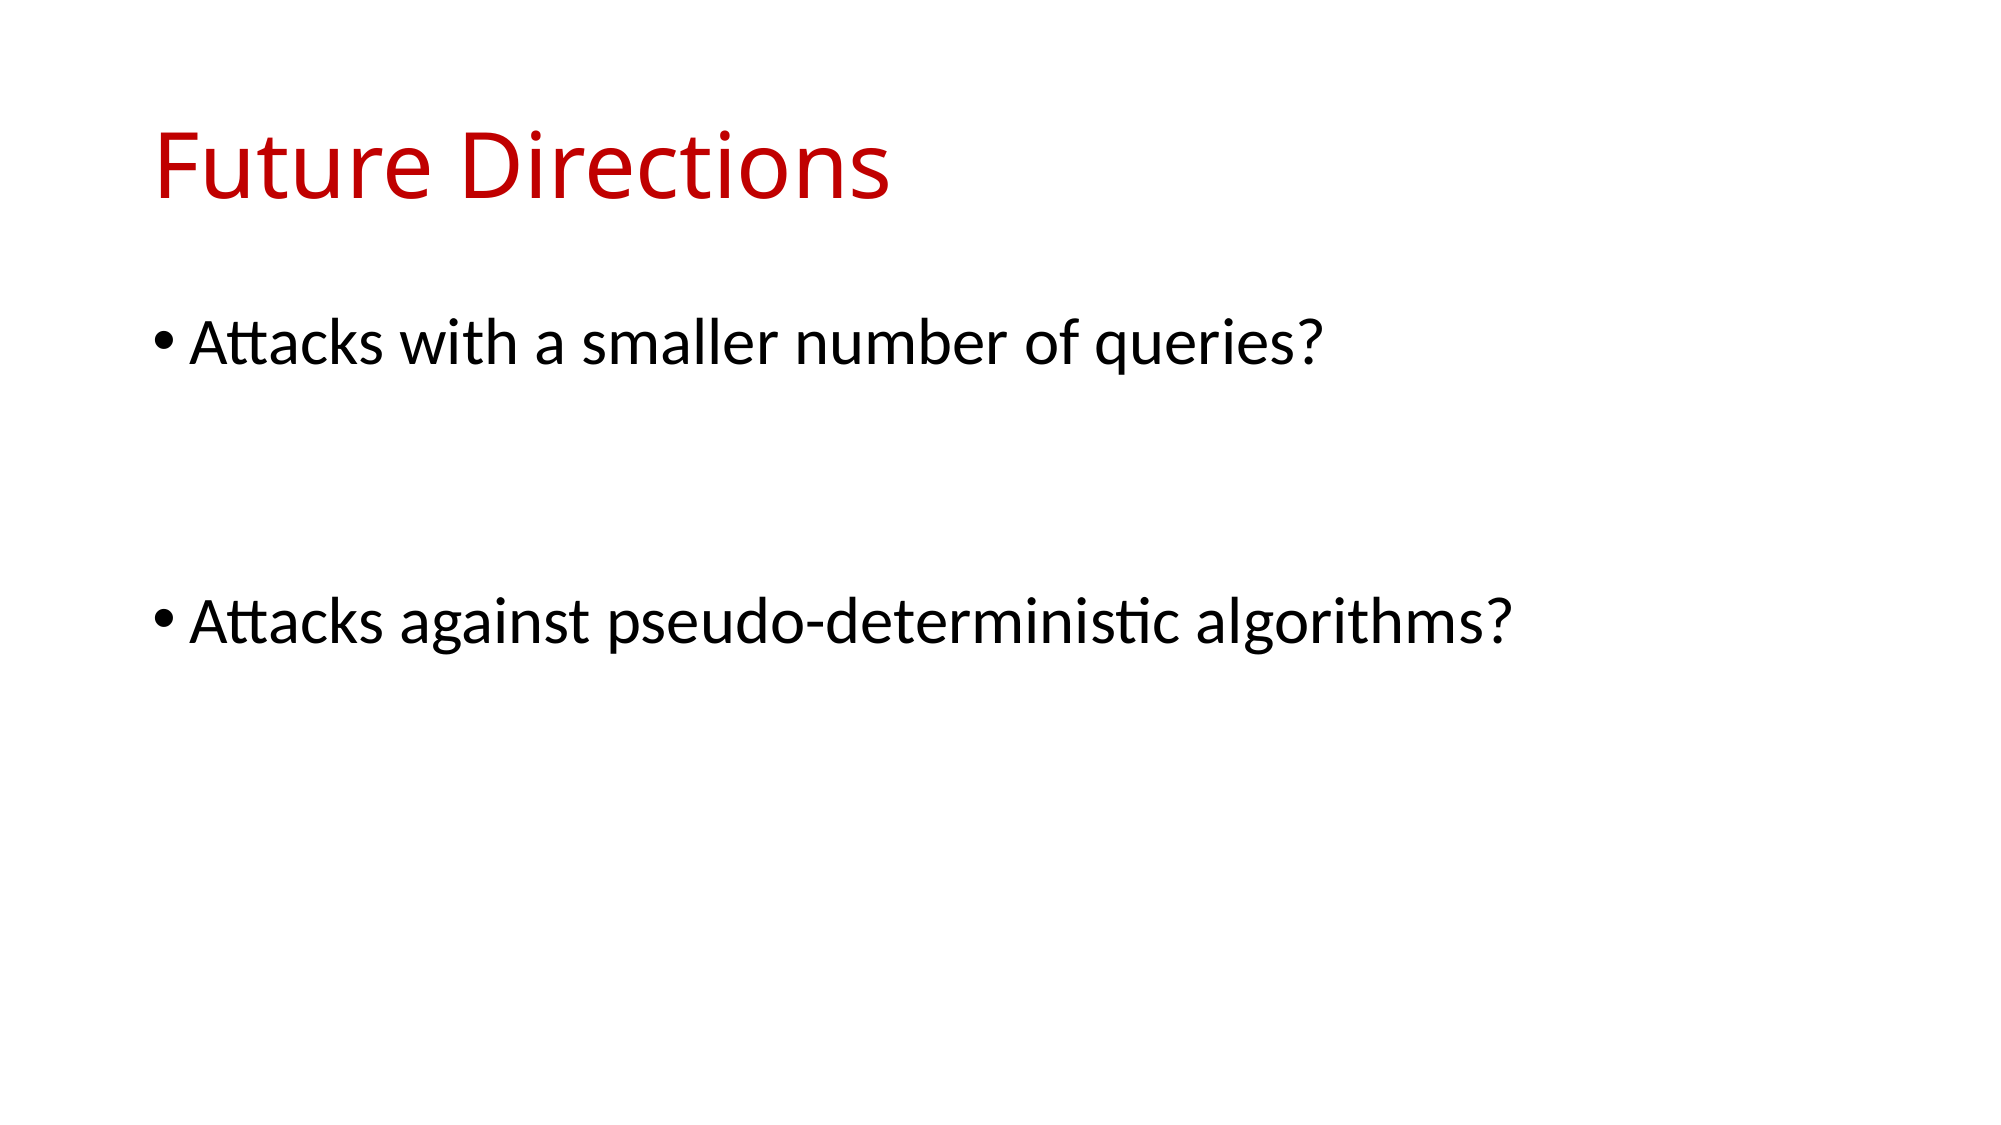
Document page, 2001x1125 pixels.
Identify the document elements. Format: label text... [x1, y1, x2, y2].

title Future Directions [137, 59, 1863, 278]
list Attacks with a smaller number of queries? Attacks against pseudo-deterministic algorithms? [137, 299, 1946, 763]
